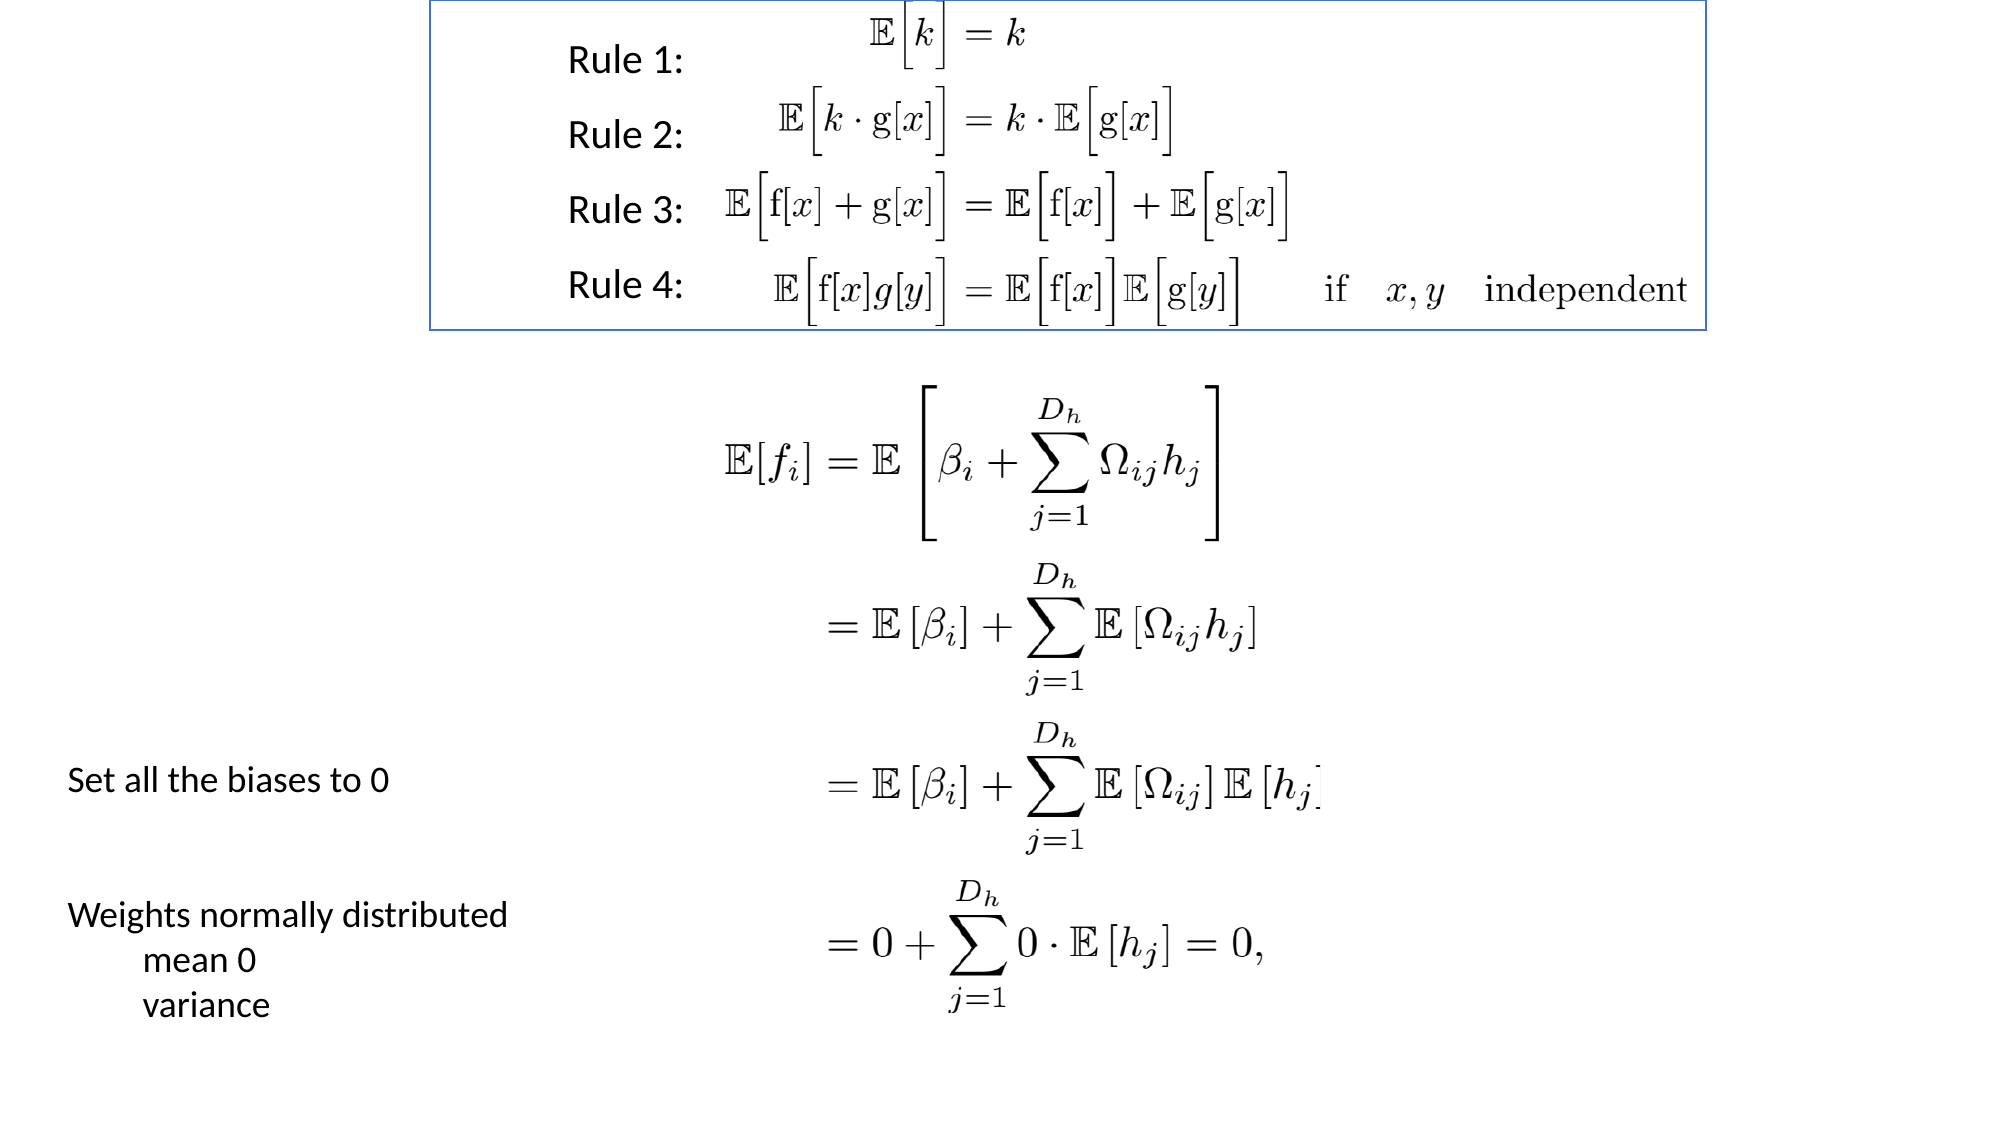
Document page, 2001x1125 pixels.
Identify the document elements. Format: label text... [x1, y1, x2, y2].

picture [725, 384, 1321, 1028]
text_box Rule 1: Rule 2: Rule 3: Rule 4: [553, 0, 725, 315]
text_box [429, 0, 1707, 331]
picture [725, 0, 1687, 330]
